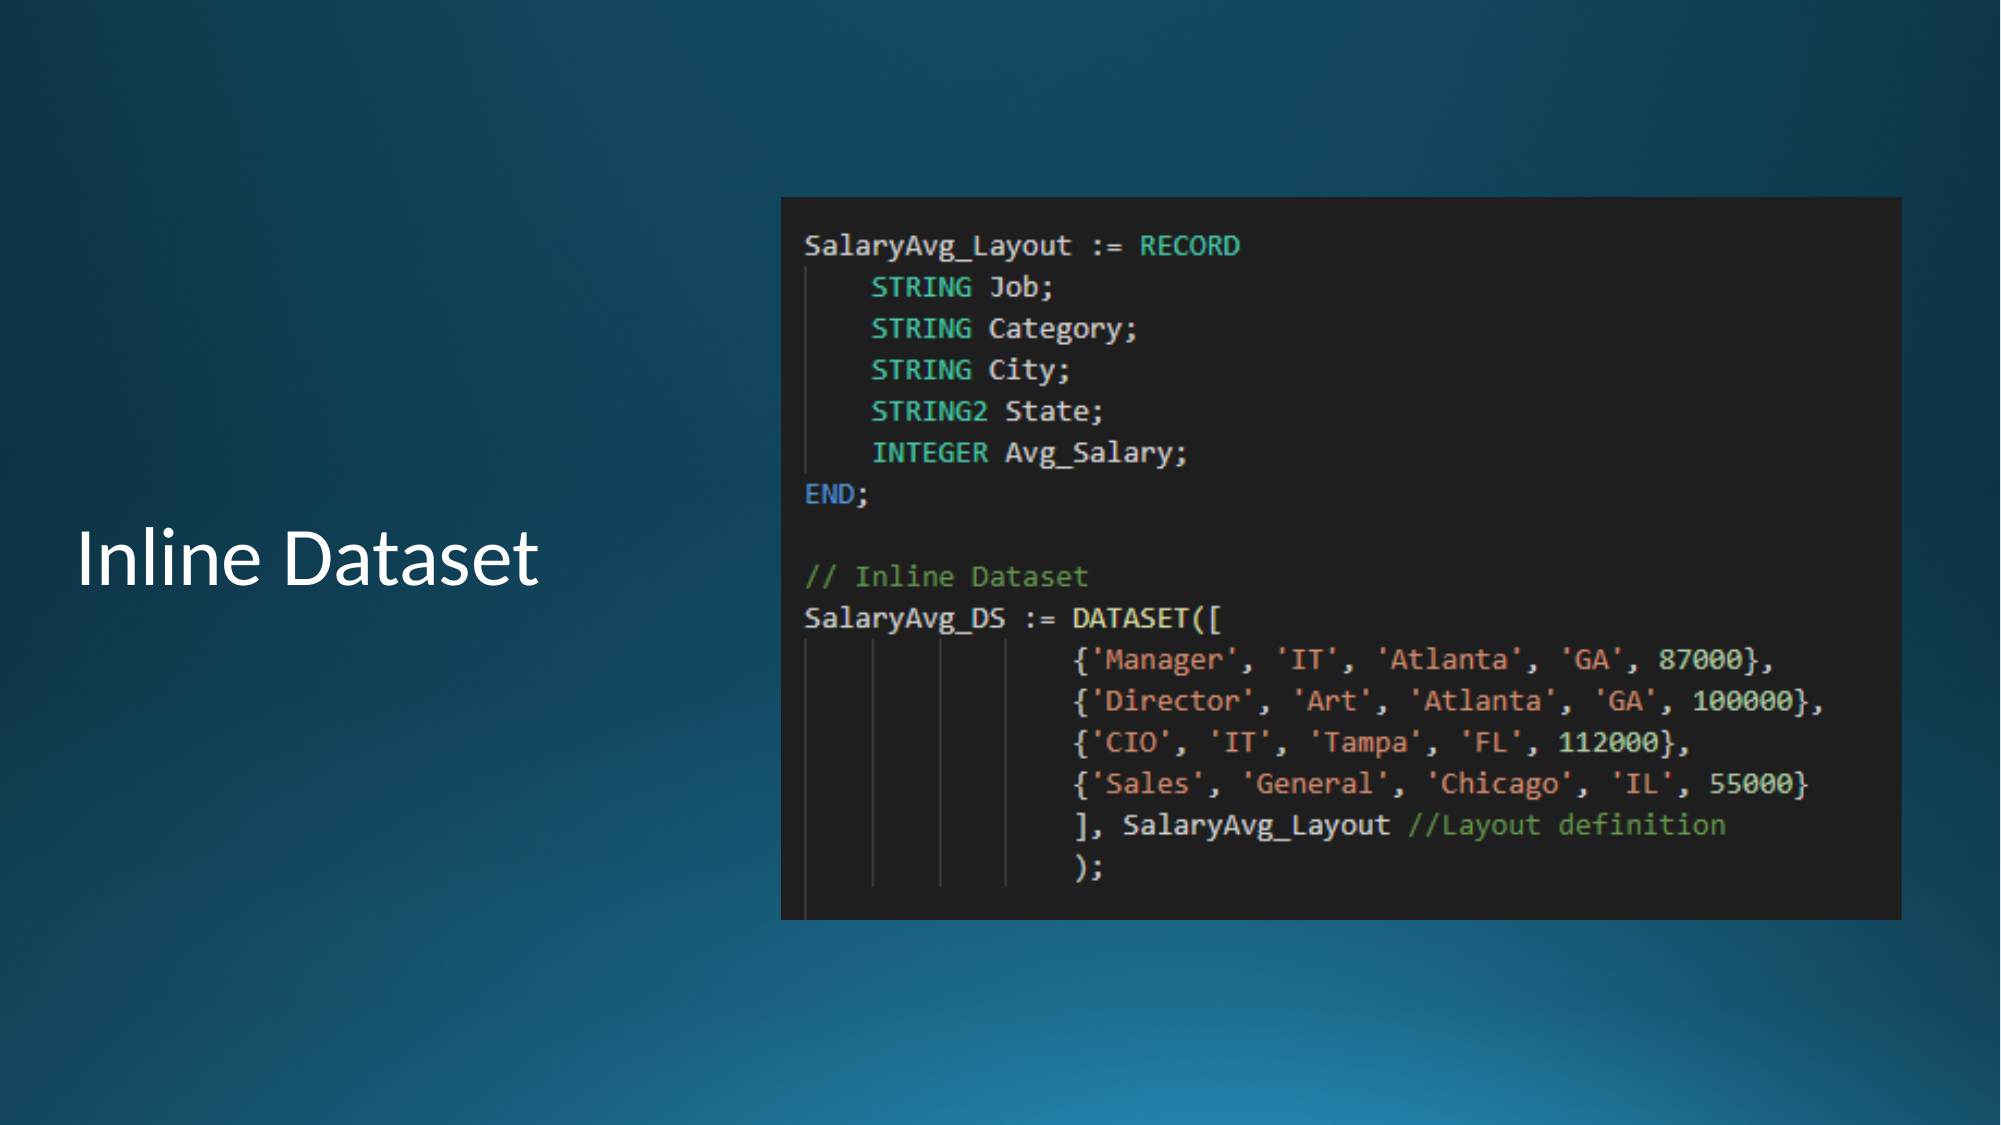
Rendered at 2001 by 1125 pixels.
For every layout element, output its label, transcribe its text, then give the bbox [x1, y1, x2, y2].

picture [0, 0, 2001, 1125]
title Inline Dataset [60, 476, 679, 641]
